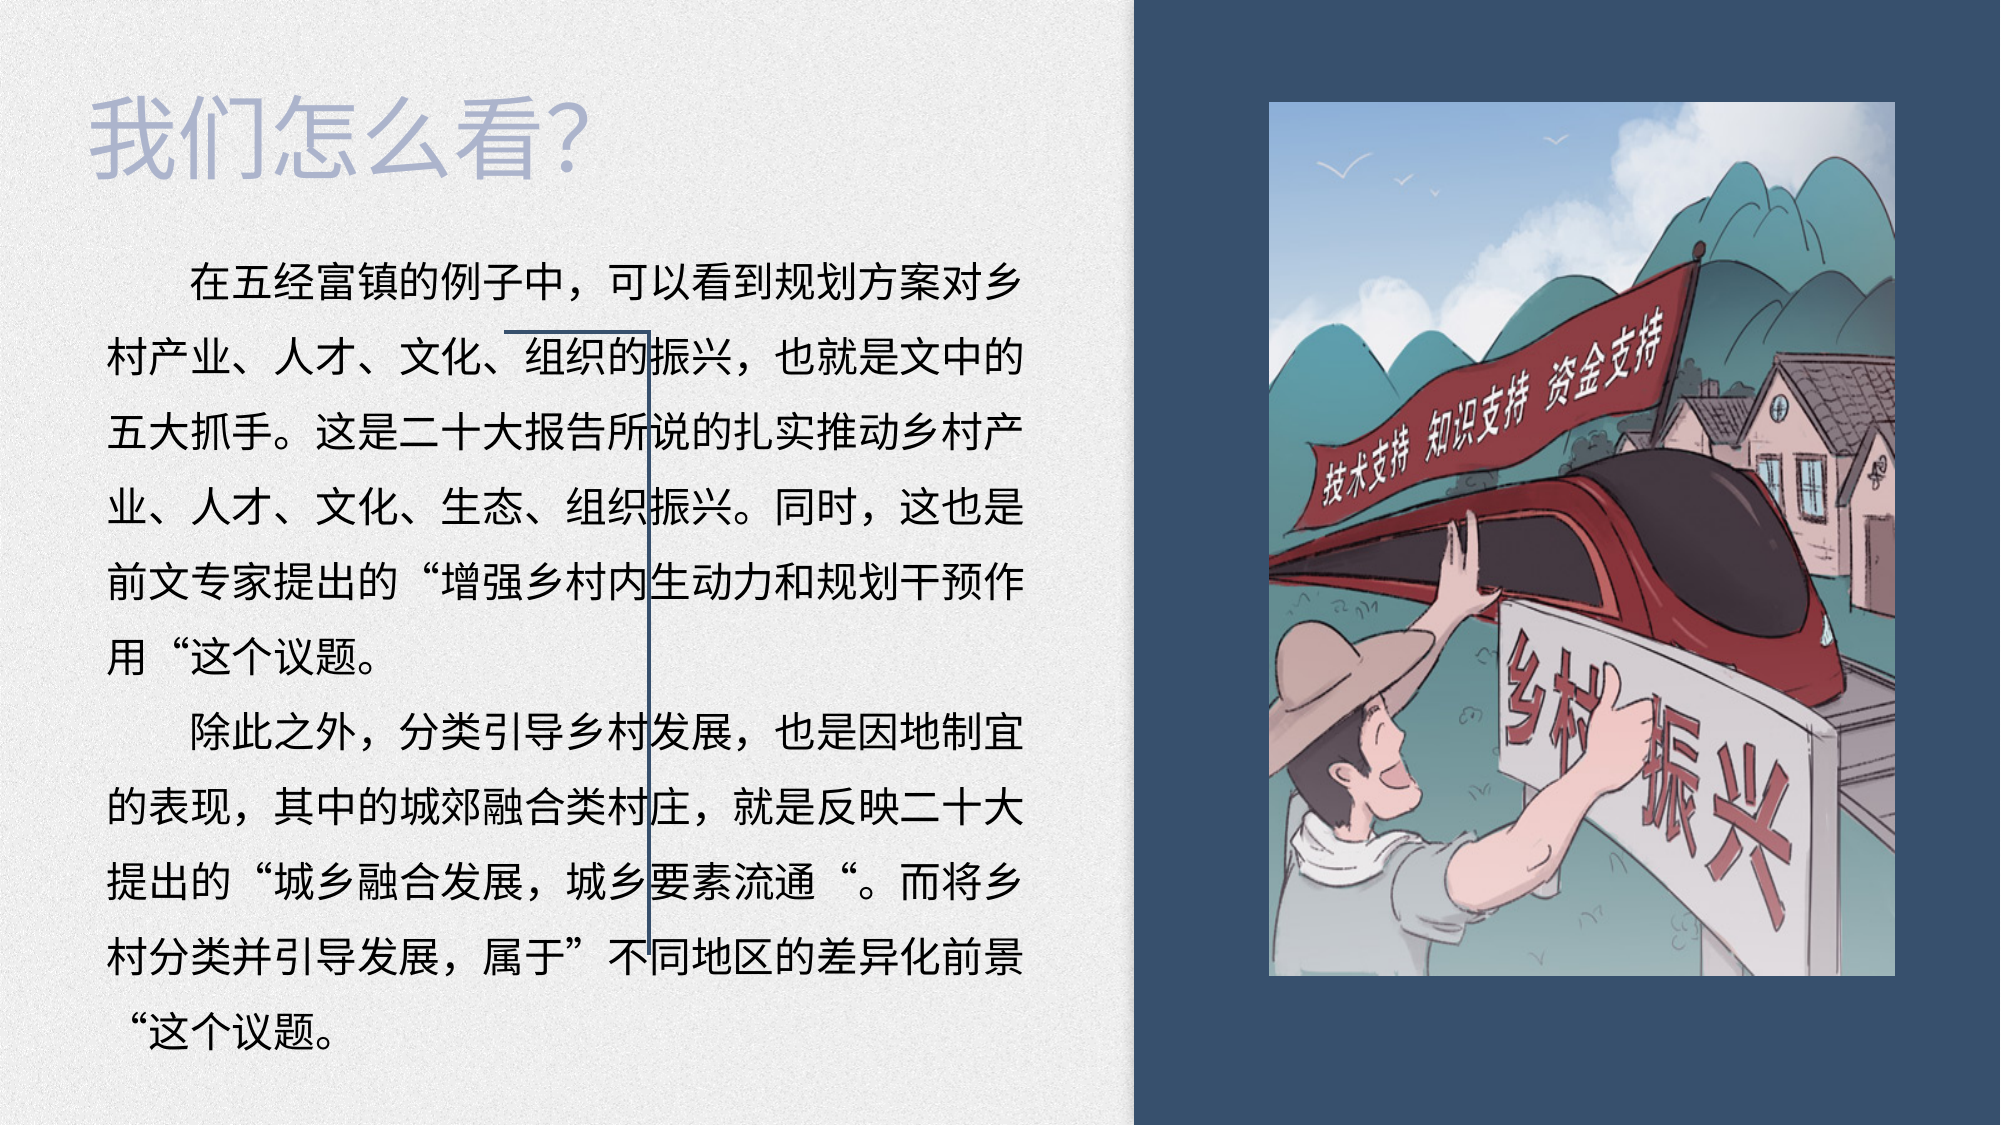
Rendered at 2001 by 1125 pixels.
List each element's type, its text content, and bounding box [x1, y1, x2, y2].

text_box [210, 839, 648, 956]
text_box 在五经富镇的例子中，可以看到规划方案对乡村产业、人才、文化、组织的振兴，也就是文中的五大抓手。这是二十大报告所说的扎实推动乡村产业、人才、文化、生态、组织振兴。同时，这也是前文专家提出的“增强乡村内生动力和规划干预作用“这个议题。 除此之外，分类引导乡村发展，也是因地制宜的表现，其中的城郊融合类村庄，就是反映二十大提出的“城乡融合发展，城乡要素流通“。而将乡村分类并引导发展，属于”不同地区的差异化前景“这个议题。 [91, 223, 1049, 1063]
text_box [1133, 0, 2000, 1125]
picture [0, 0, 1133, 1125]
picture [1269, 102, 1895, 976]
text_box 我们怎么看？ [71, 73, 919, 199]
